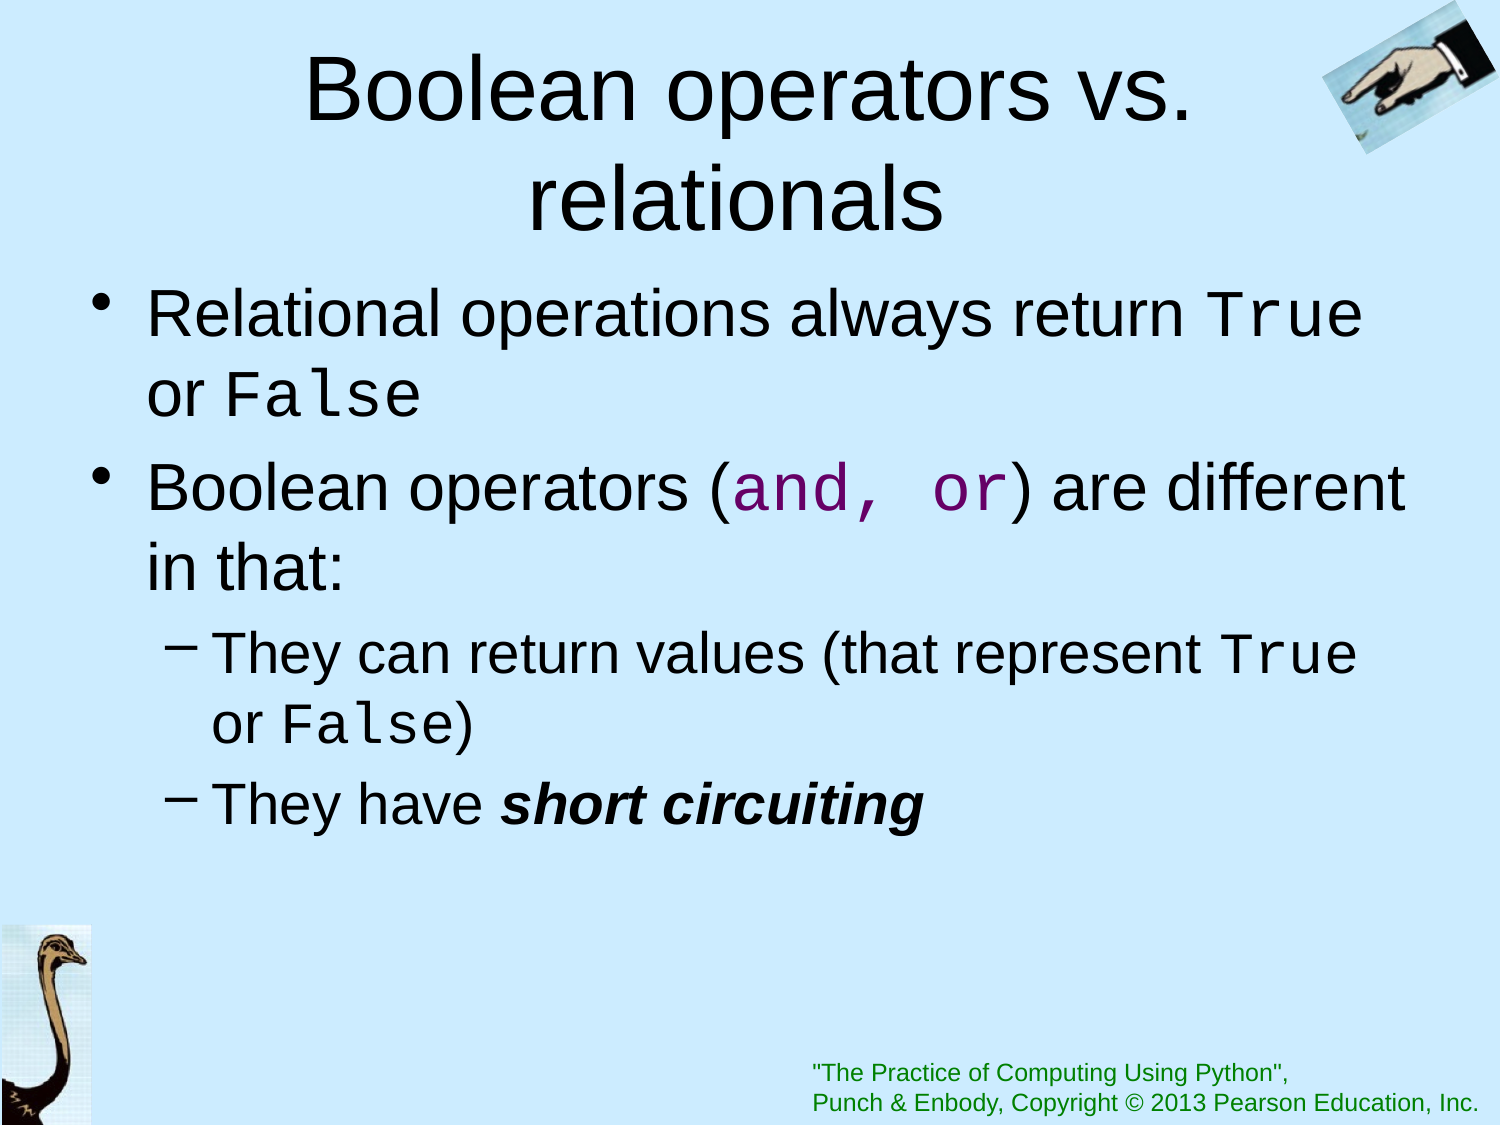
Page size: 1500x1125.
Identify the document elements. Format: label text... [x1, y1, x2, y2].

picture [2, 924, 92, 1125]
picture [1378, 0, 1499, 120]
title Boolean operators vs. relationals [75, 45, 1425, 233]
list Relational operations always return True or False Boolean operators (and, or) are different in that: They can return values (that represent True or False) They have short circuiting [75, 262, 1425, 1005]
